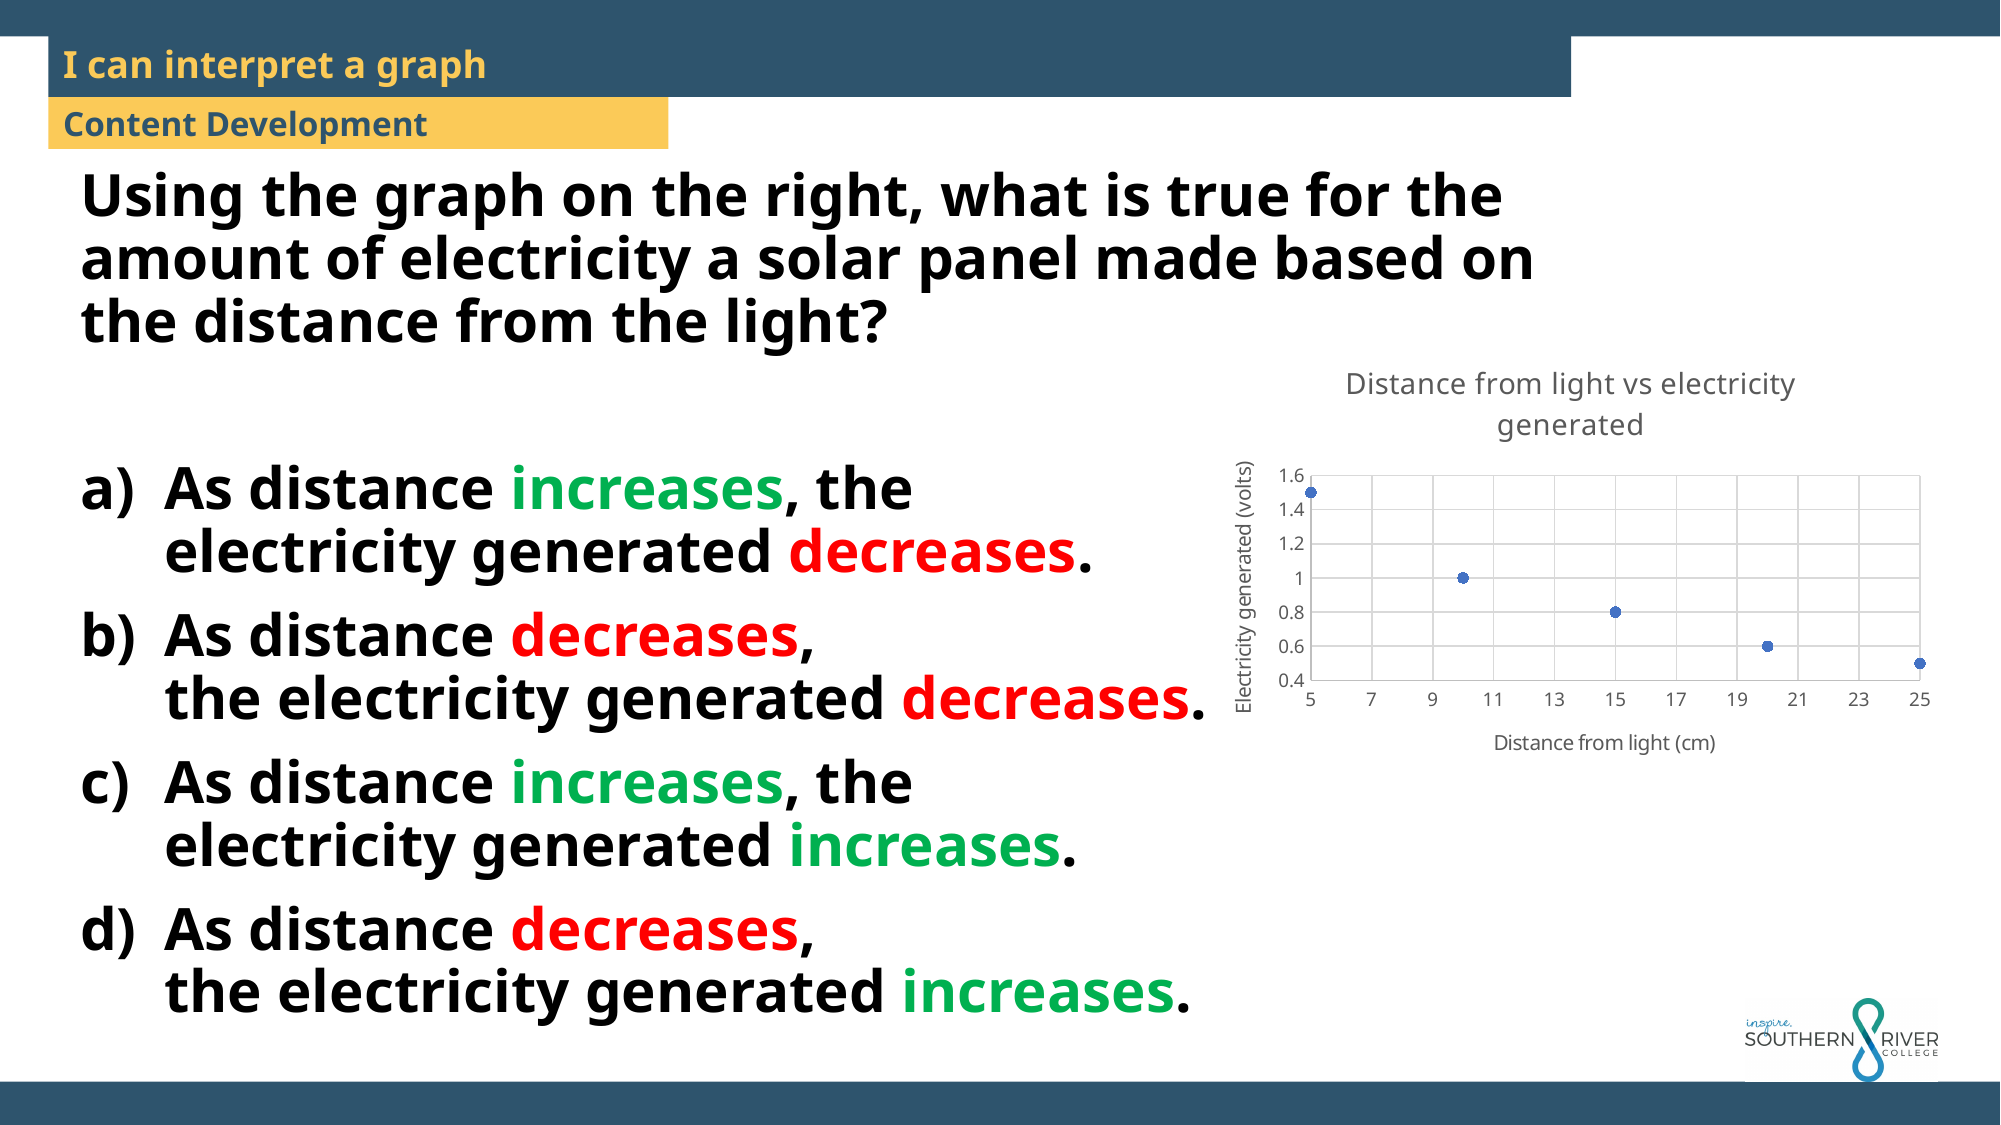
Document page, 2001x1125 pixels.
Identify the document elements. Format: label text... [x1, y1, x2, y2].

list I can interpret a graph [48, 35, 1572, 97]
list Using the graph on the right, what is true for the amount of electricity a solar panel made based on the distance from the light? As distance increases, the electricity generated decreases. As distance decreases, the electricity generated decreases. As distance increases, the electricity generated increases. As distance decreases, the electricity generated increases. [65, 158, 1555, 468]
chart [1196, 337, 1947, 788]
picture [1745, 998, 1938, 1082]
